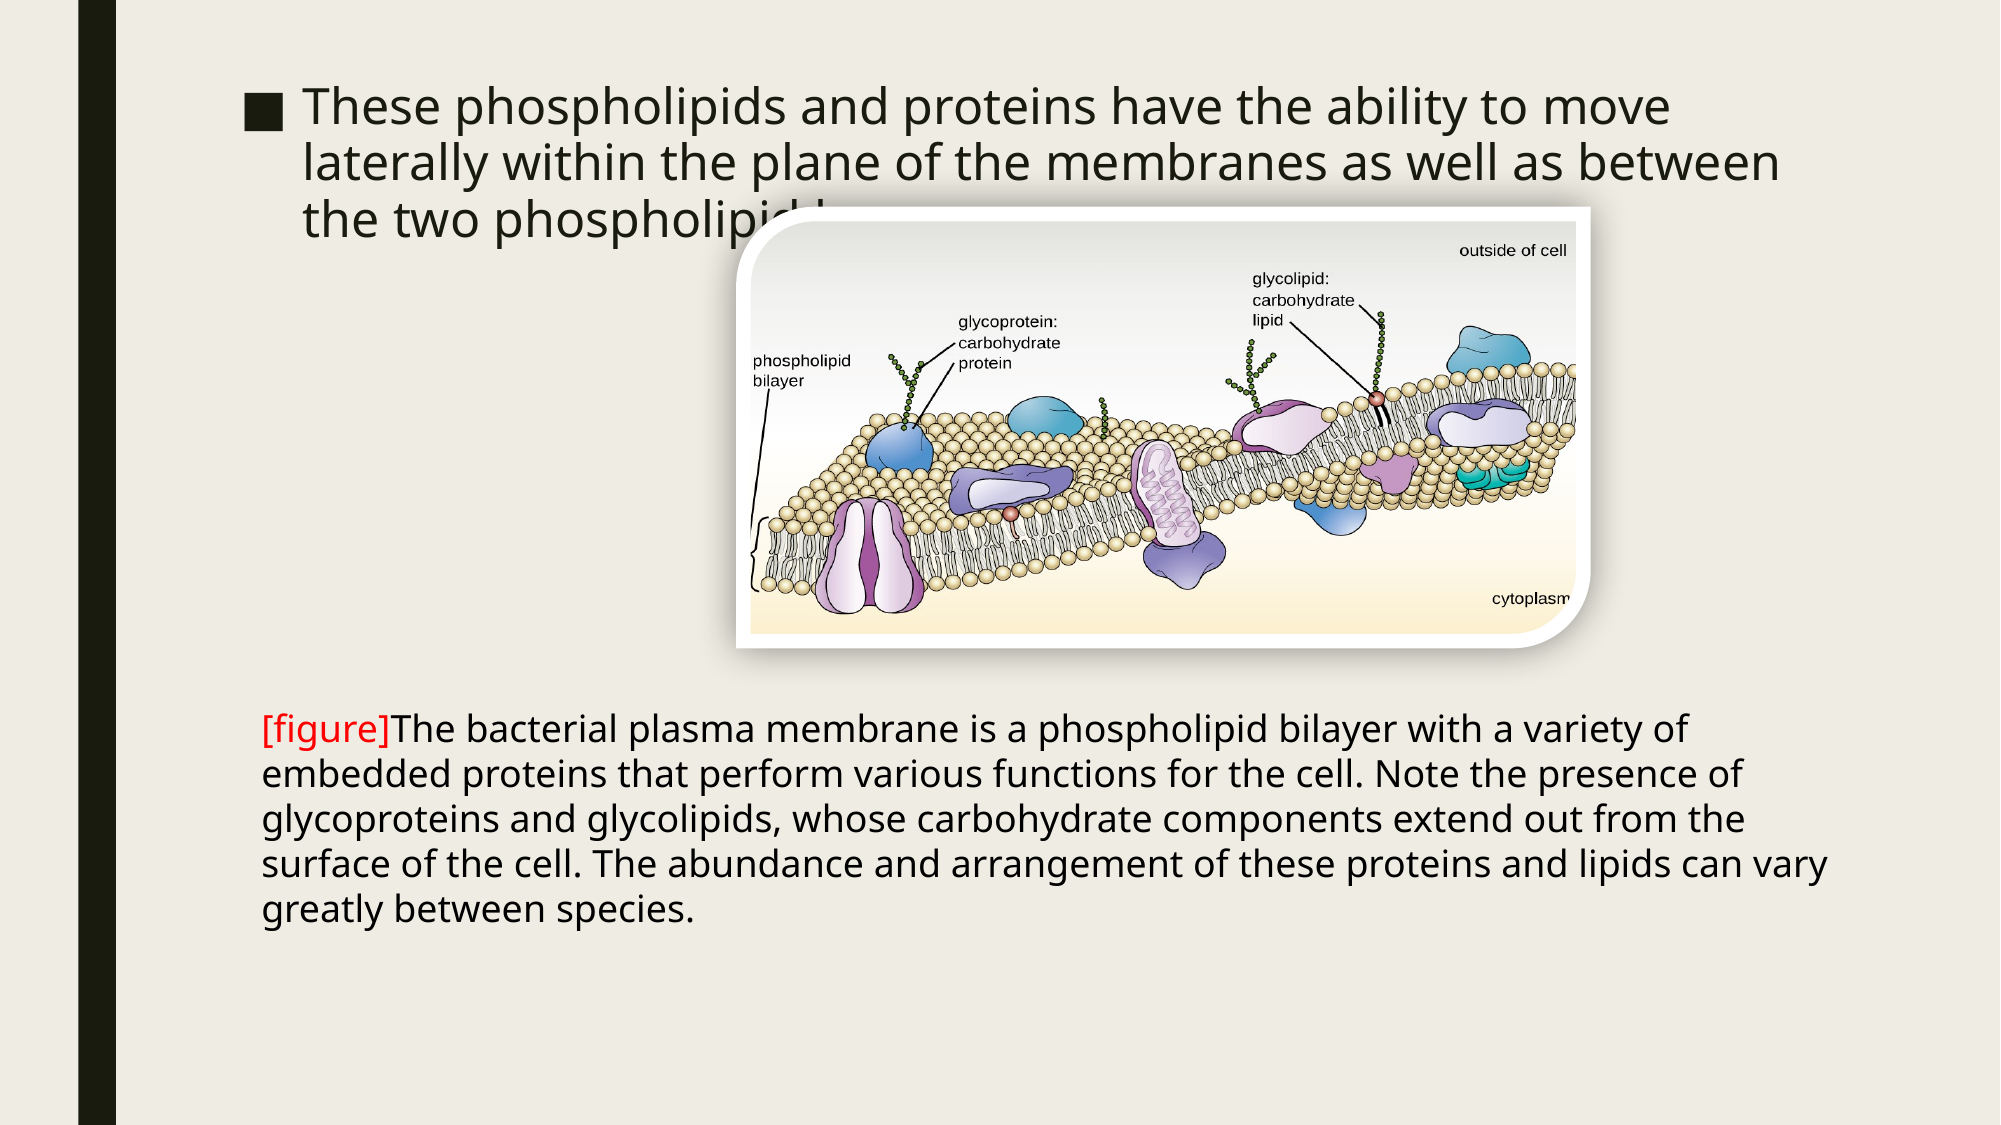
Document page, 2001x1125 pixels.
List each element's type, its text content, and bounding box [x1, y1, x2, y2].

picture [743, 213, 1584, 642]
list These phospholipids and proteins have the ability to move laterally within the plane of the membranes as well as between the two phospholipid layers. [225, 71, 1800, 963]
text_box [figure]The bacterial plasma membrane is a phospholipid bilayer with a variety of embedded proteins that perform various functions for the cell. Note the presence of glycoproteins and glycolipids, whose carbohydrate components extend out from the surface of the cell. The abundance and arrangement of these proteins and lipids can vary greatly between species. [246, 697, 1879, 938]
